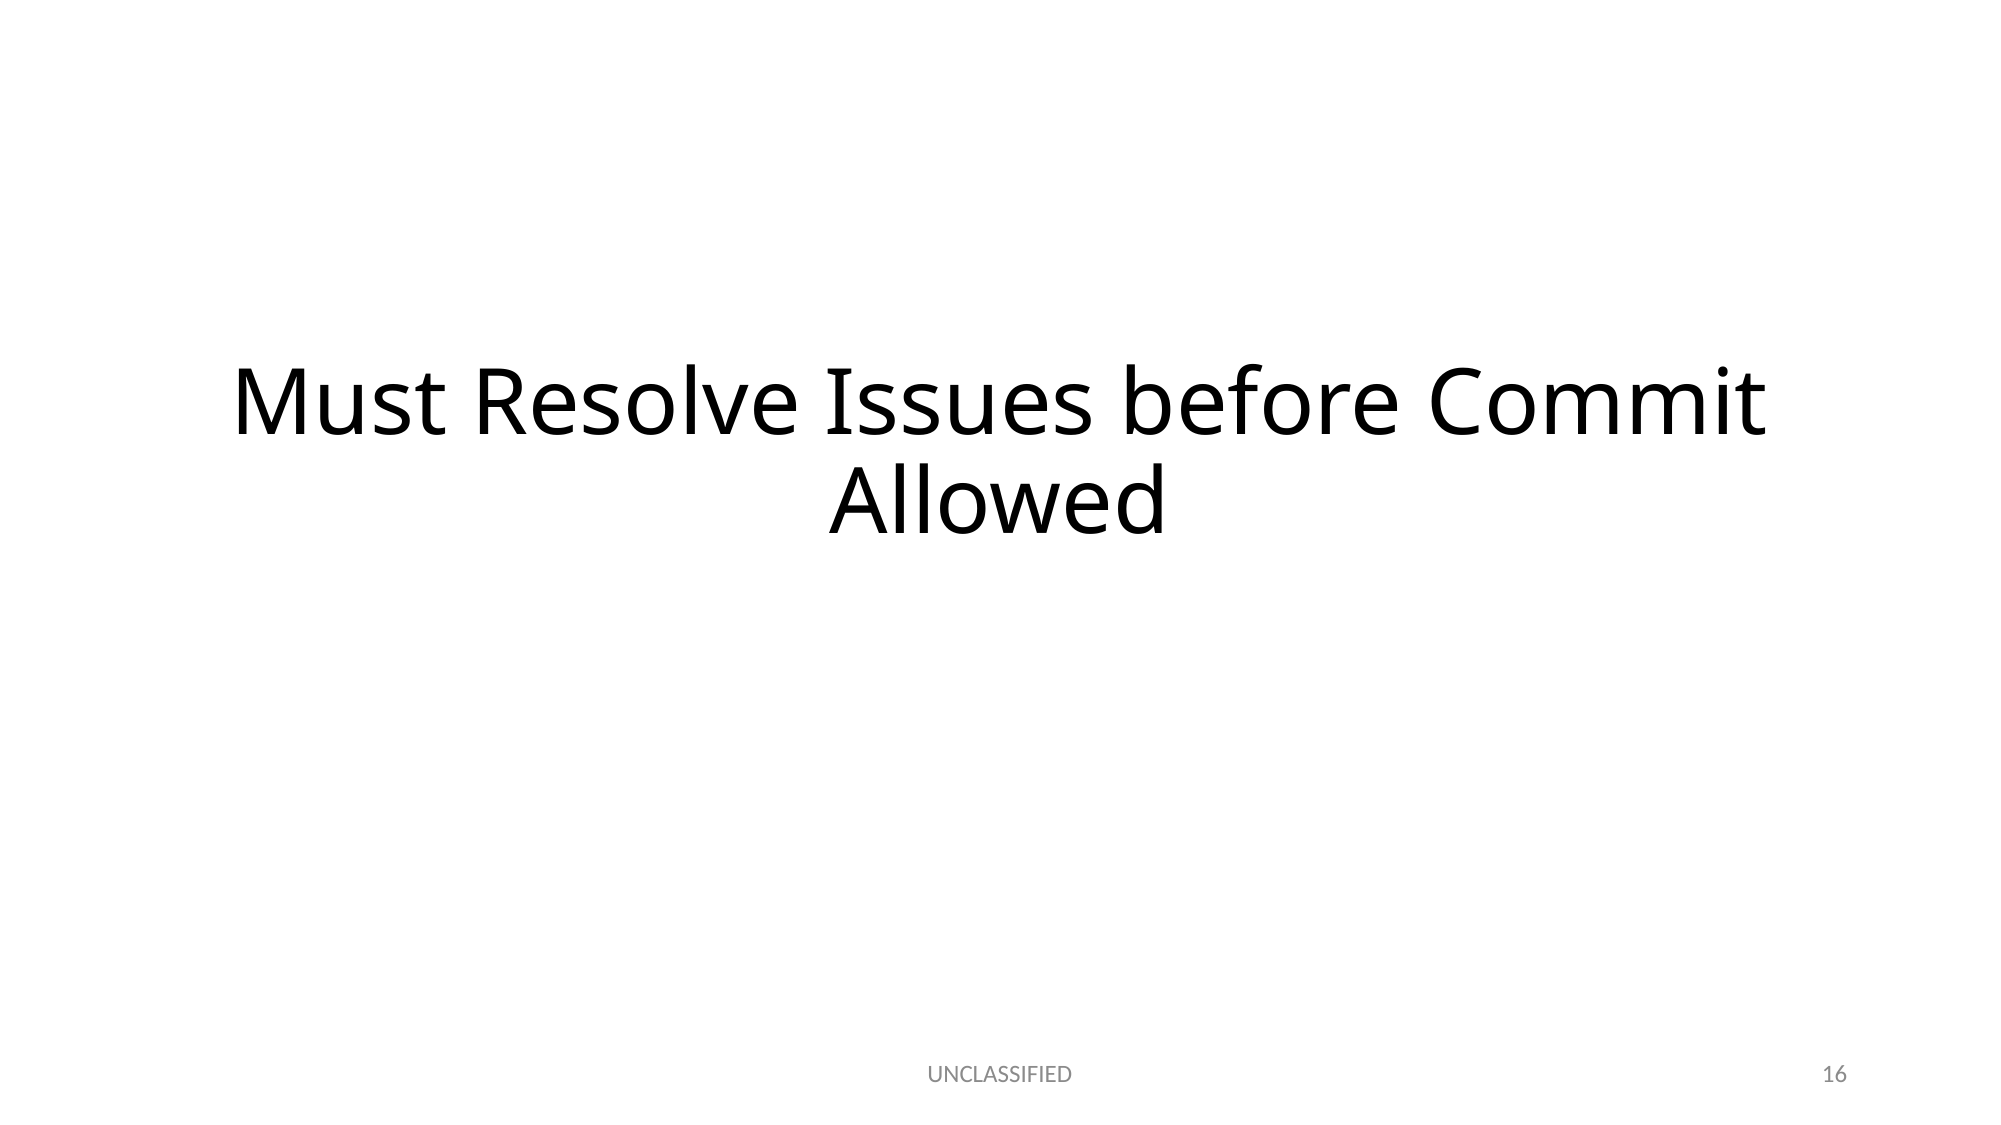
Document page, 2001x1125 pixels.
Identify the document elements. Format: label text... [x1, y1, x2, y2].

title Must Resolve Issues before Commit Allowed [137, 345, 1863, 563]
footer UNCLASSIFIED [662, 1042, 1338, 1103]
slide_number 16 [1412, 1042, 1863, 1103]
